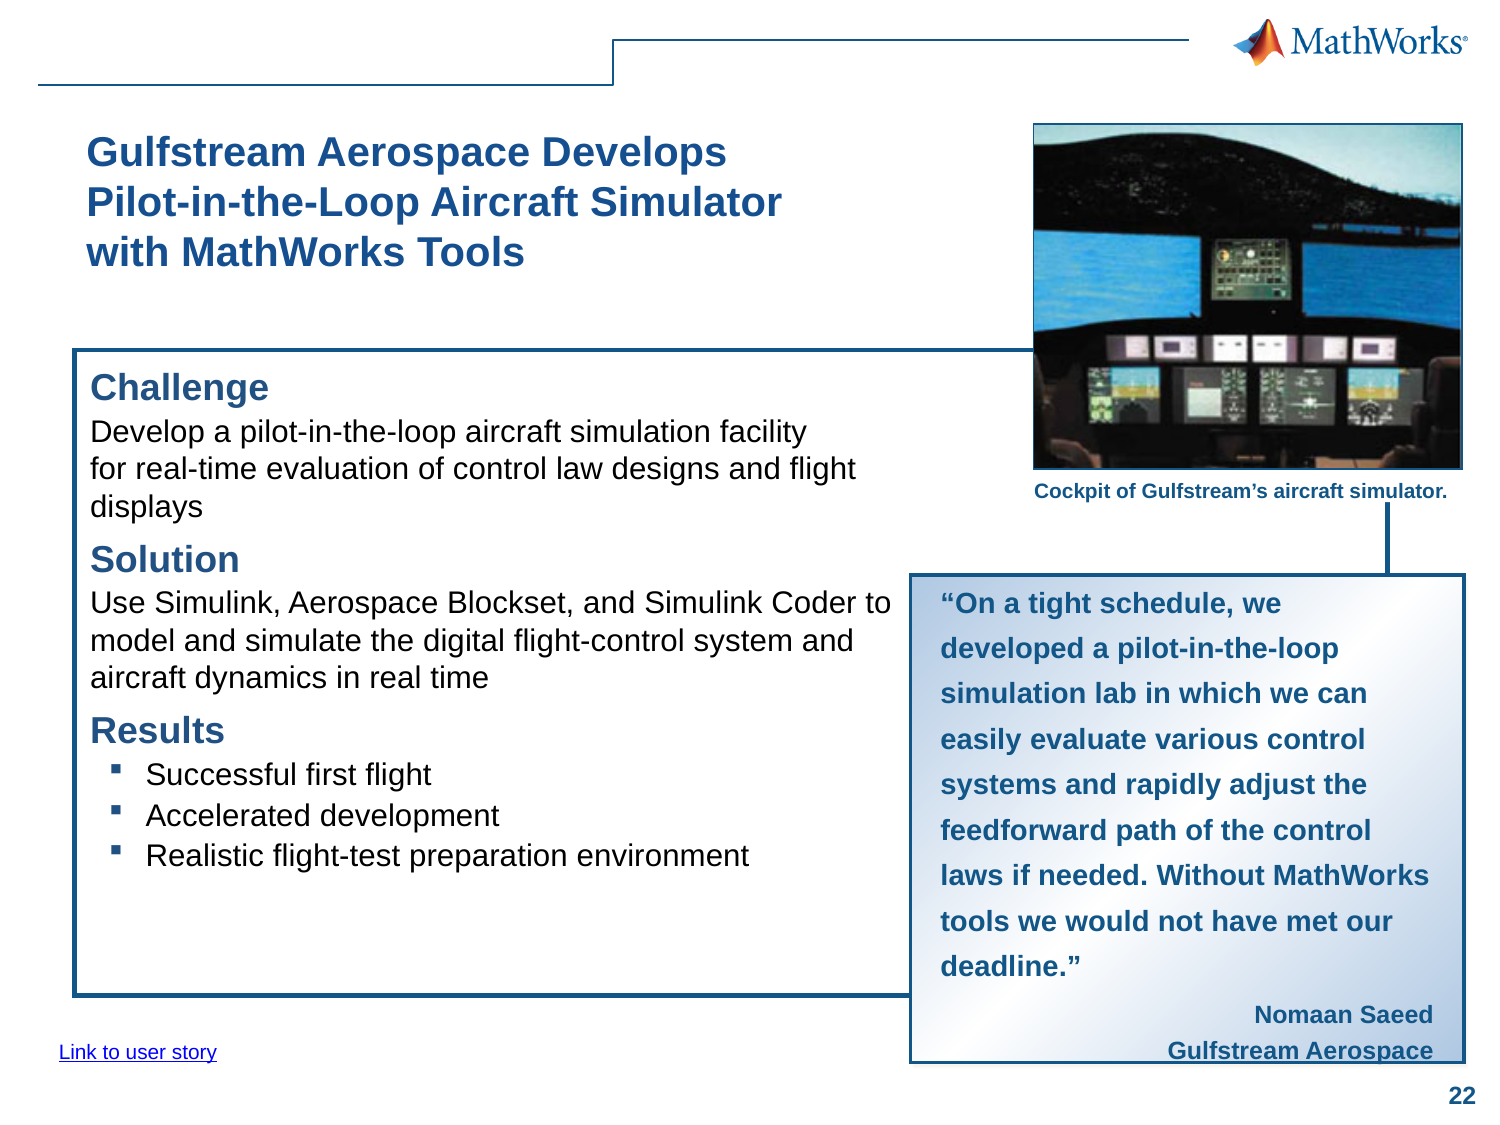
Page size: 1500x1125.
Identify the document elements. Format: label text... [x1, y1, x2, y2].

text_box “On a tight schedule, we developed a pilot-in-the-loop simulation lab in which we can easily evaluate various control systems and rapidly adjust the feedforward path of the control laws if needed. Without MathWorks tools we would not have met our deadline.” Nomaan Saeed Gulfstream Aerospace [910, 575, 1464, 1063]
text_box [74, 349, 1388, 996]
text_box Link to user story [44, 1030, 253, 1071]
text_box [1033, 124, 1472, 503]
picture [1226, 7, 1483, 78]
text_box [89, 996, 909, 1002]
text_box Gulfstream Aerospace Develops Pilot-in-the-Loop Aircraft Simulator with MathWorks Tools [86, 125, 984, 300]
